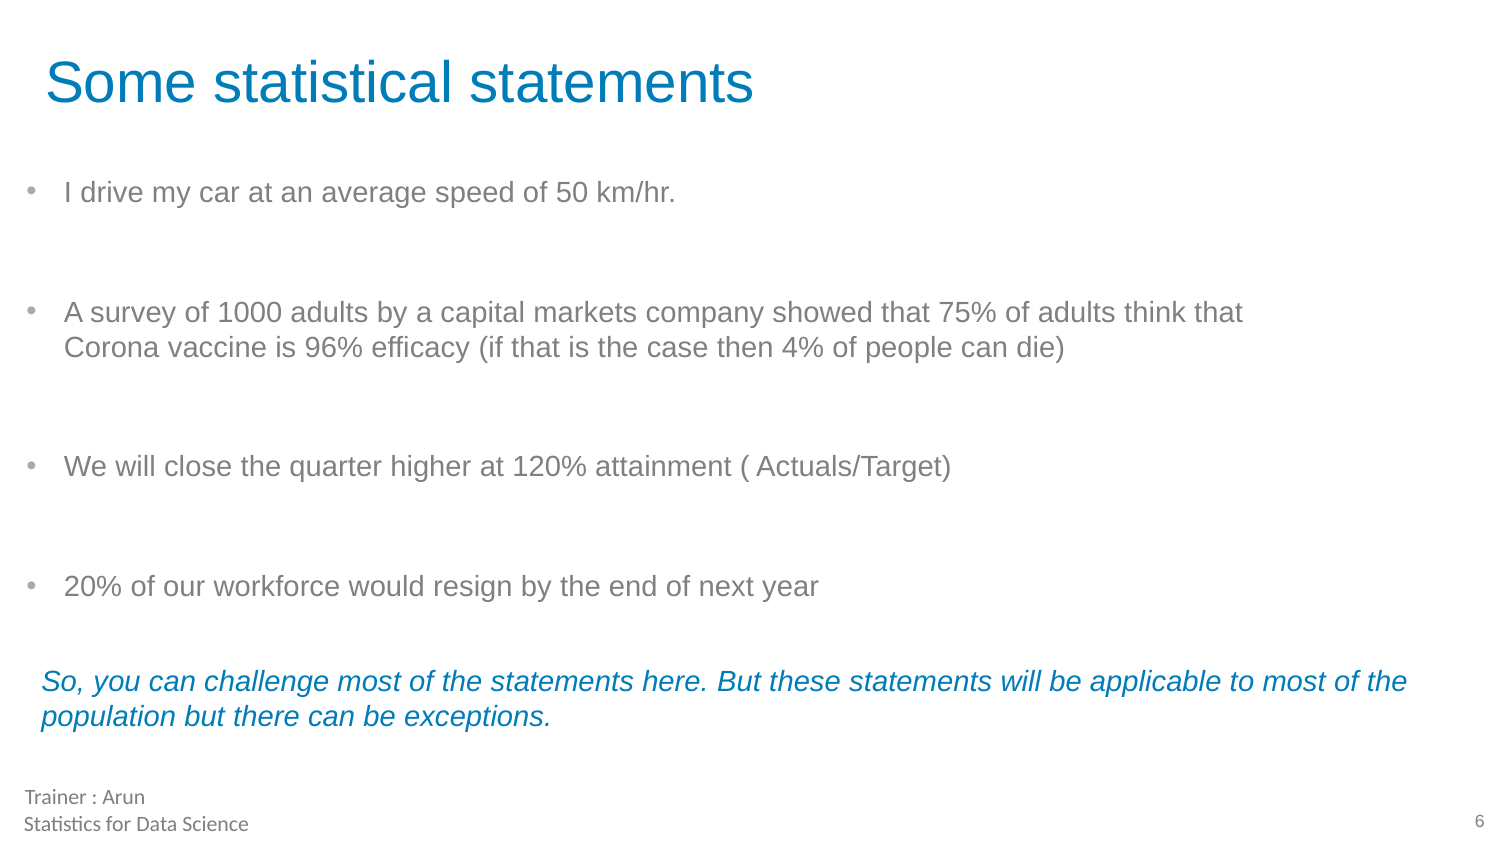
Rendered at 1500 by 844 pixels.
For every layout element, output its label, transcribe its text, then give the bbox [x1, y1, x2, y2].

text_box So, you can challenge most of the statements here. But these statements will be applicable to most of the population but there can be exceptions. [26, 655, 1439, 740]
list I drive my car at an average speed of 50 km/hr. A survey of 1000 adults by a capital markets company showed that 75% of adults think that Corona vaccine is 96% efficacy (if that is the case then 4% of people can die) We will close the quarter higher at 120% attainment ( Actuals/Target) 20% of our workforce would resign by the end of next year [26, 173, 1327, 655]
title Some statistical statements [45, 44, 1350, 150]
